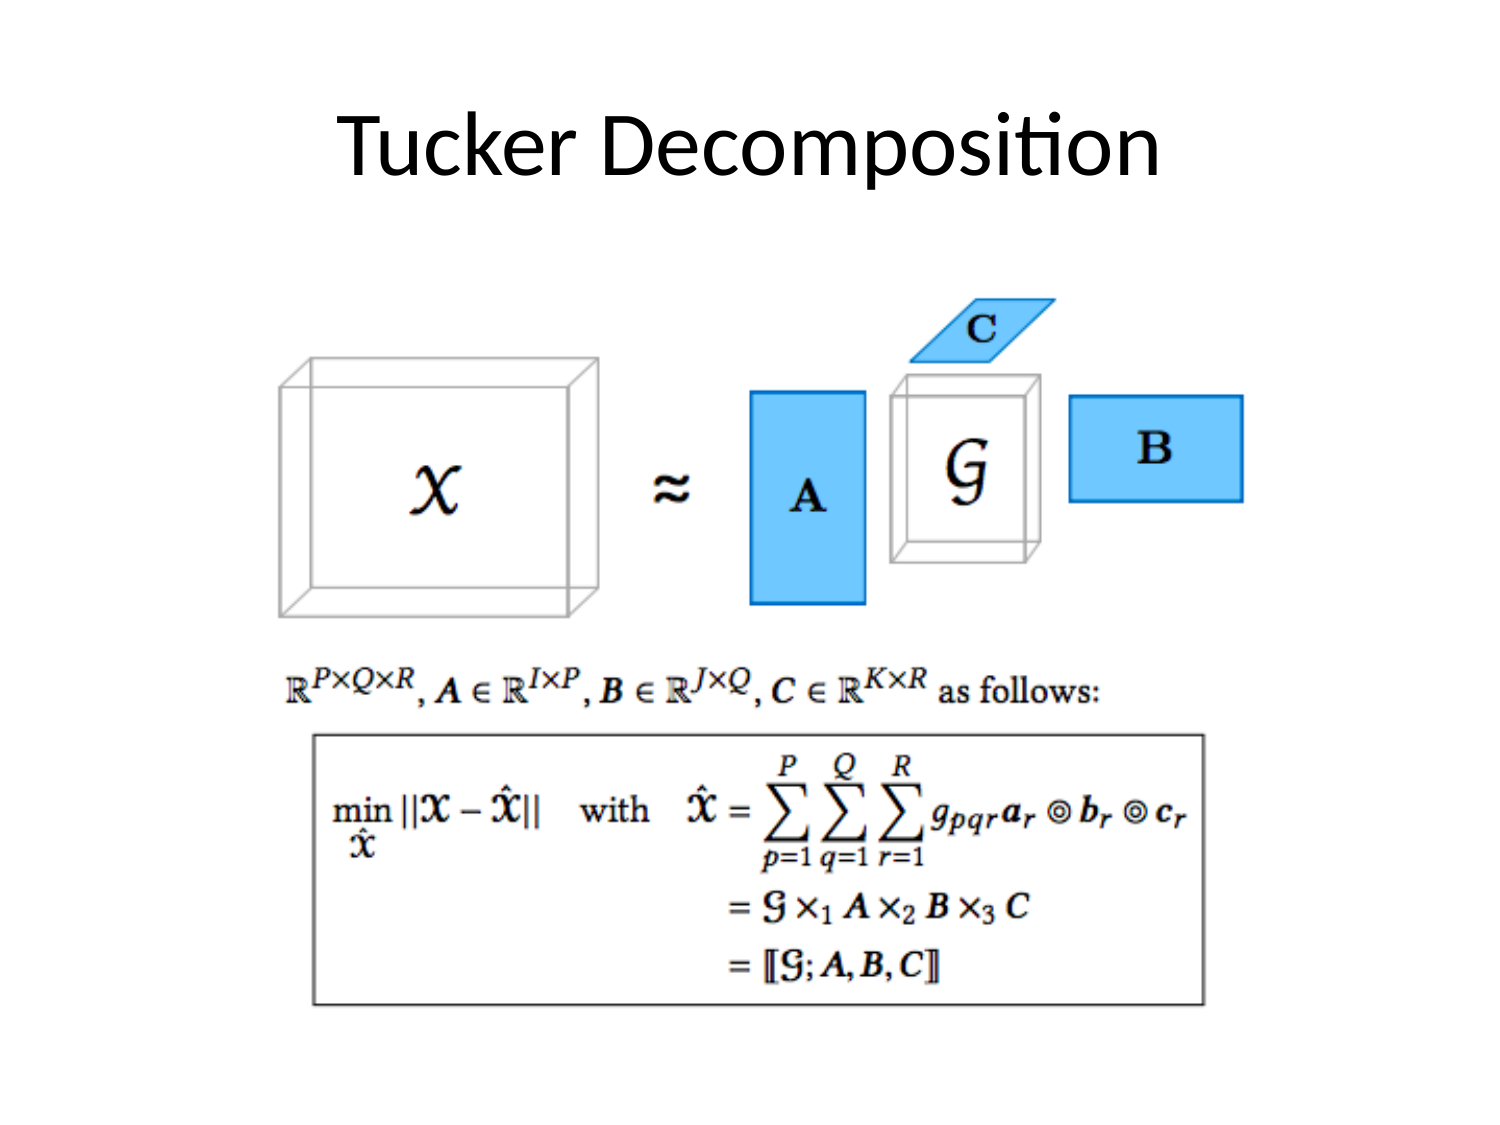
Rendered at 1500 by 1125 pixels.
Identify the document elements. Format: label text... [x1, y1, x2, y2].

title Tucker Decomposition [75, 45, 1425, 233]
picture [237, 232, 1261, 1023]
